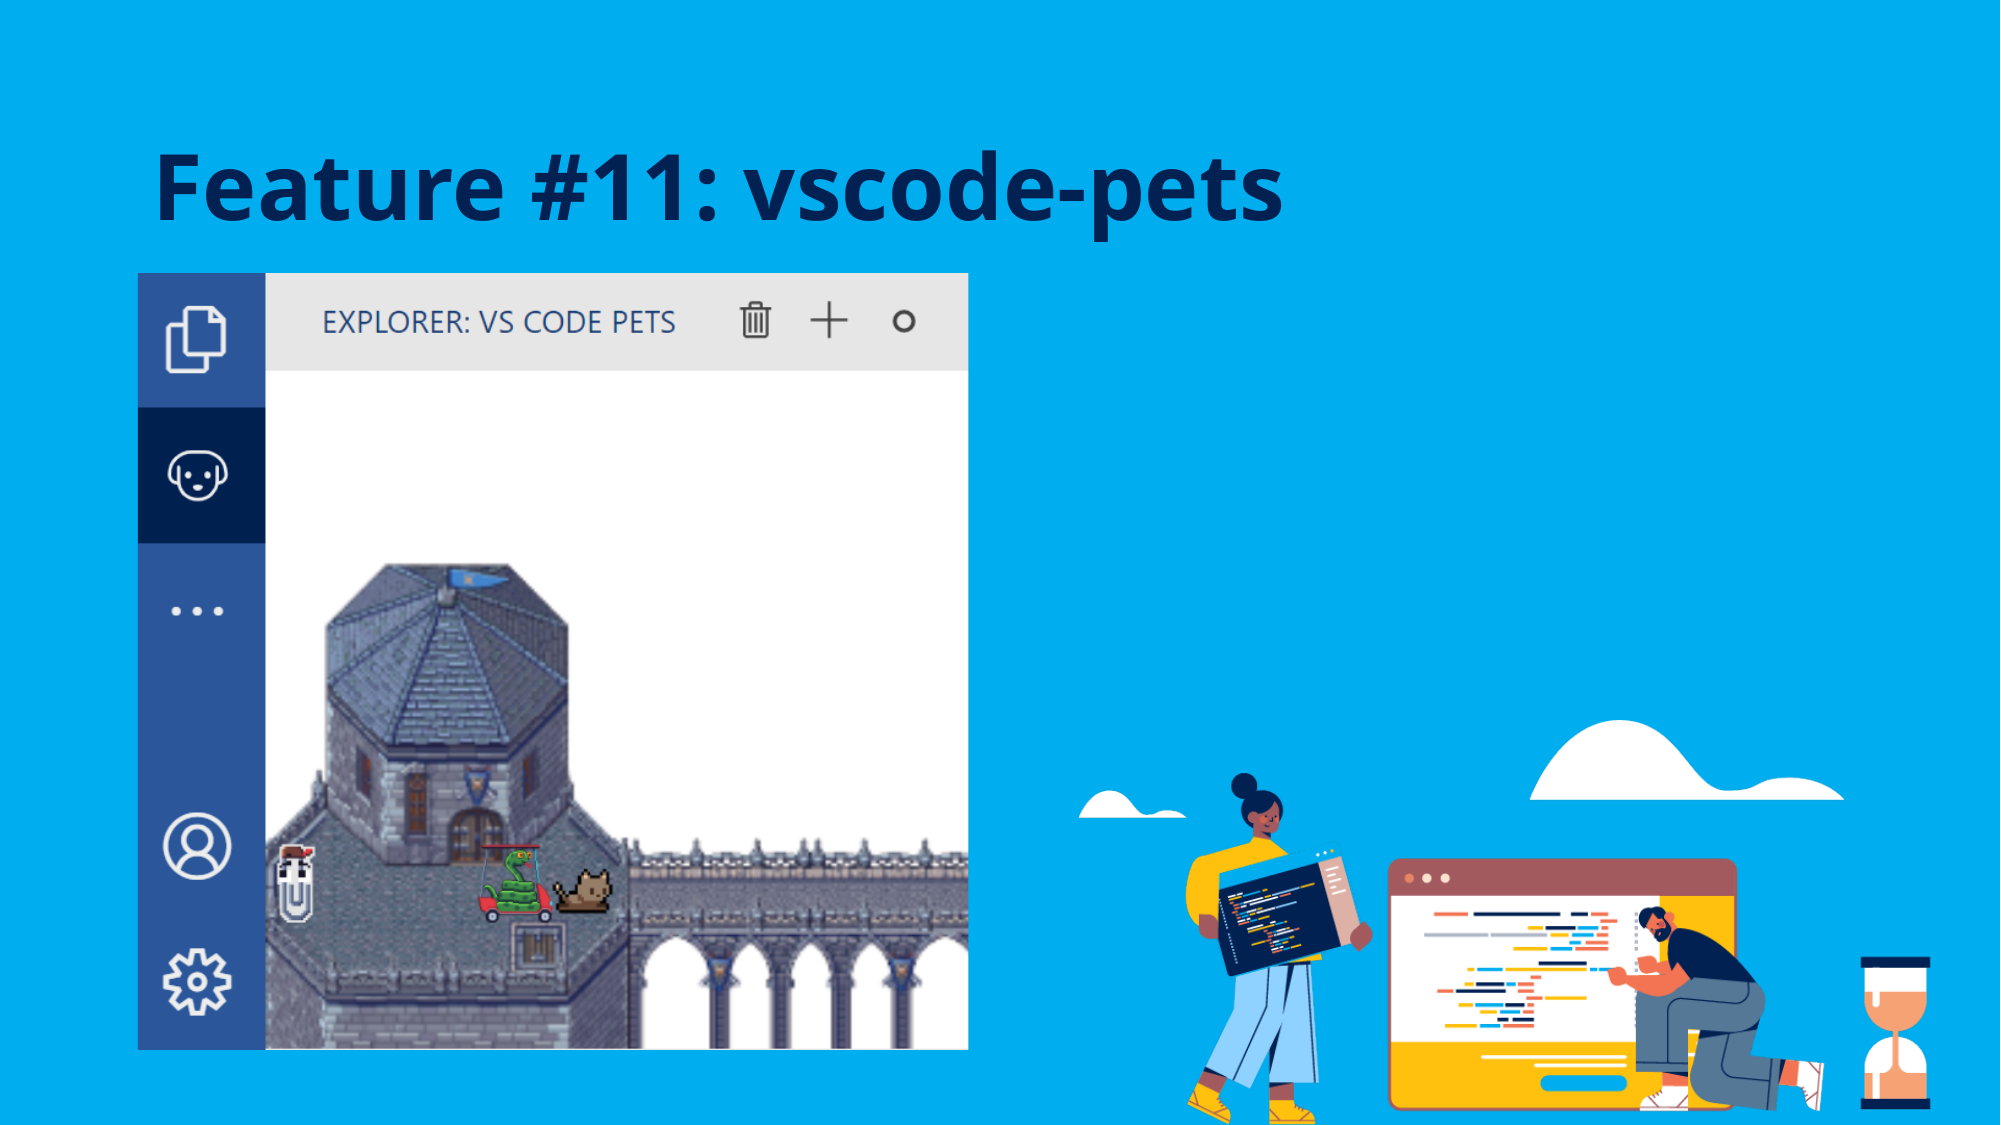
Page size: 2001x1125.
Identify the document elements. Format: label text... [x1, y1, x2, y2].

text_box Feature #11: vscode-pets [137, 75, 1851, 248]
picture [1388, 859, 1824, 1111]
picture [1862, 958, 1929, 1109]
picture [1186, 774, 1372, 975]
picture [139, 274, 968, 1049]
picture [1530, 721, 1842, 799]
picture [1080, 791, 1184, 817]
picture [1188, 954, 1321, 1125]
